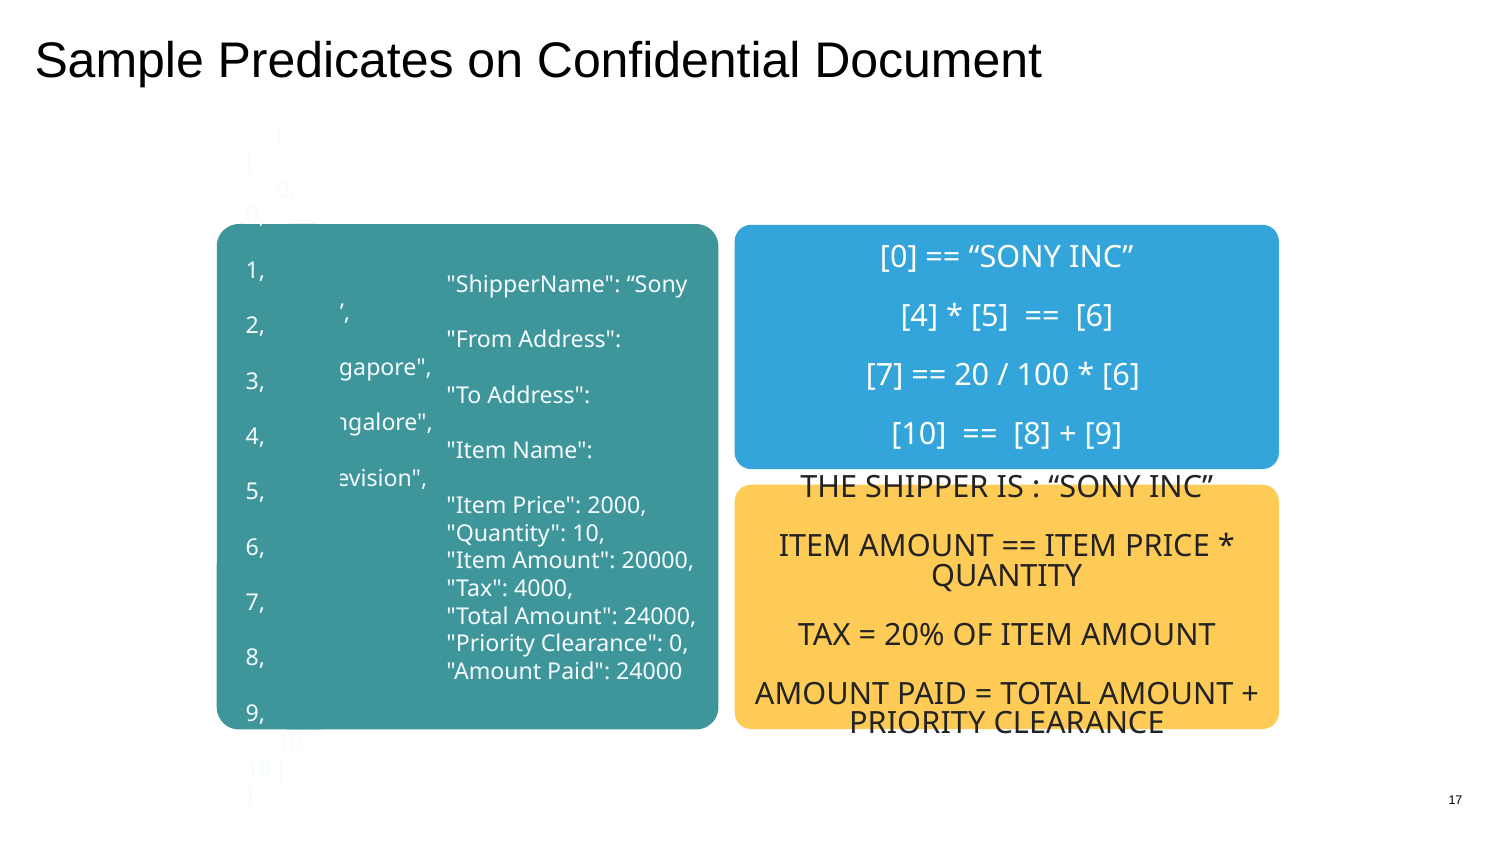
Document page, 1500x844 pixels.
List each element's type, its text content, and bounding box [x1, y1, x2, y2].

title Sample Predicates on Confidential Document [34, 28, 1299, 161]
text_box The shipper is : “Sony Inc” Item Amount == Item Price * Quantity Tax = 20% of Item Amount Amount paid = Total Amount + Priority Clearance [734, 484, 1279, 730]
slide_number 17 [1162, 785, 1463, 813]
text_box [0] == “Sony Inc” [4] * [5] == [6] [7] == 20 / 100 * [6] [10] == [8] + [9] [734, 224, 1279, 470]
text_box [216, 223, 719, 730]
